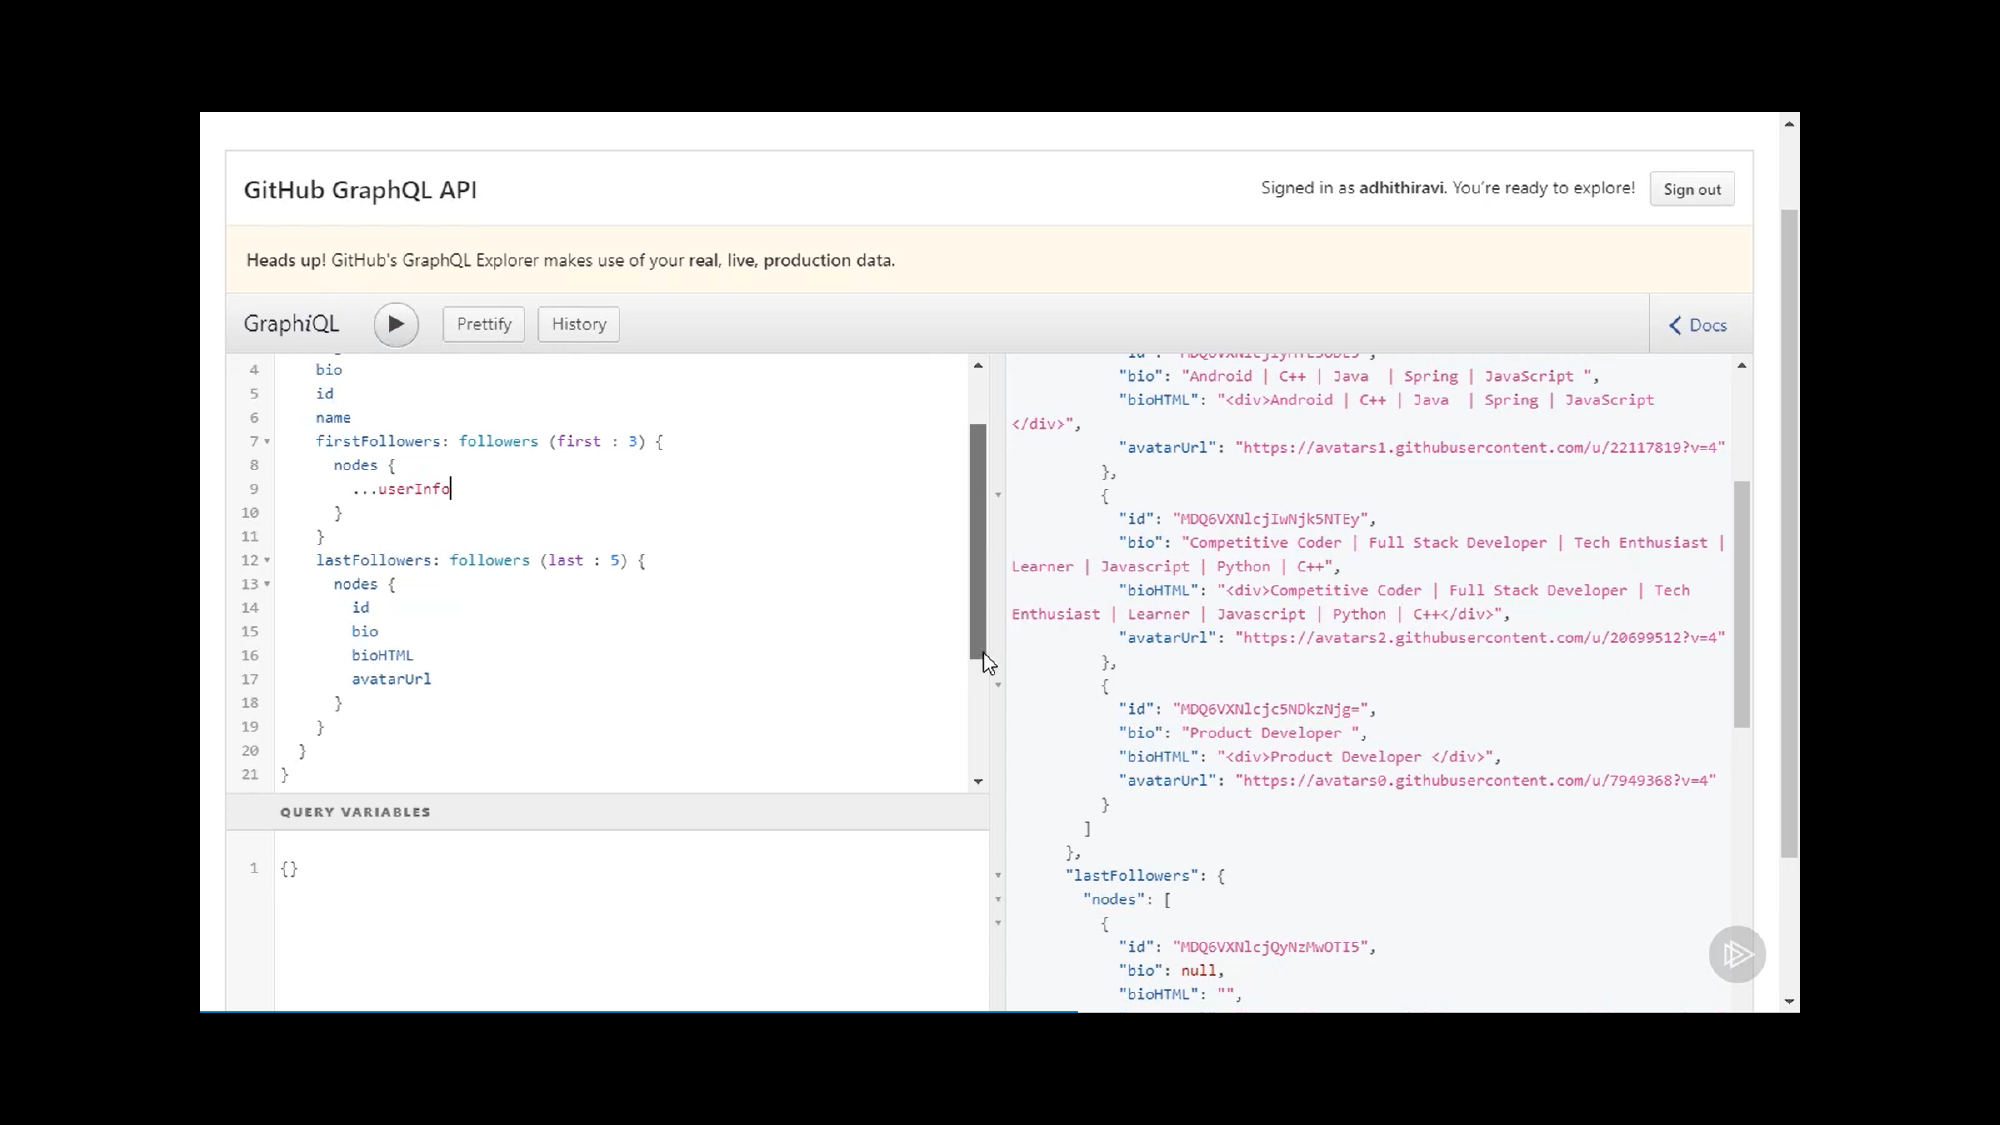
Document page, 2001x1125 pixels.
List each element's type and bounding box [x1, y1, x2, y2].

picture [199, 112, 1800, 1013]
